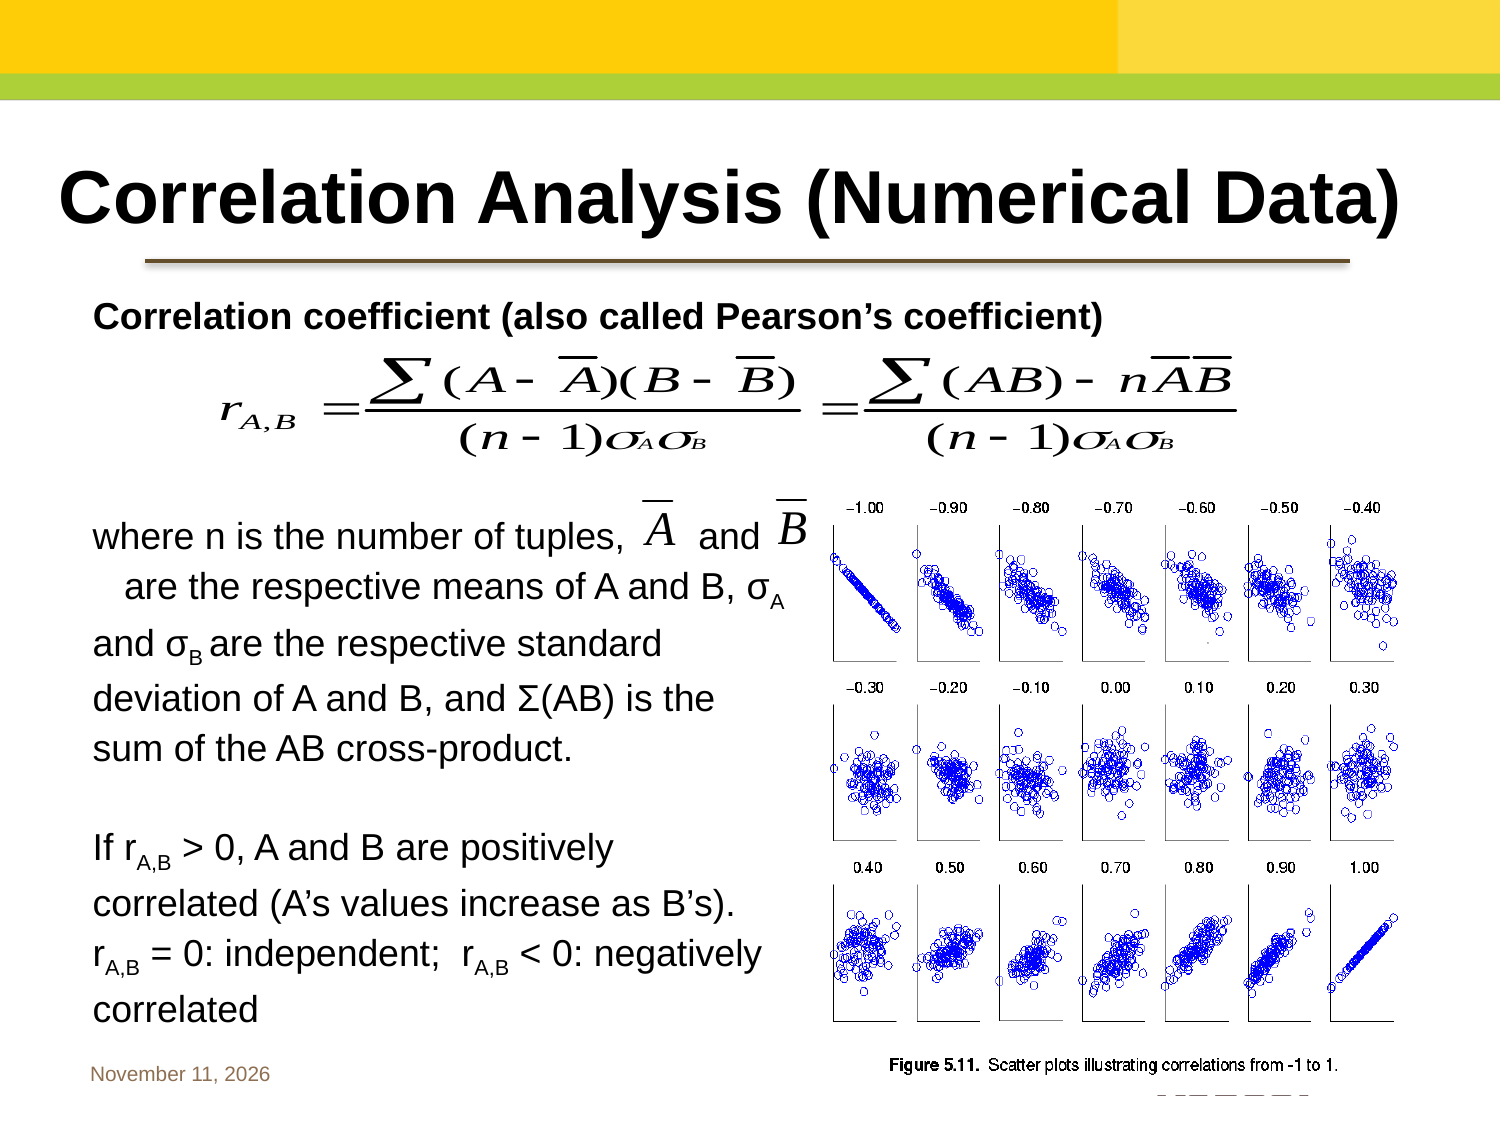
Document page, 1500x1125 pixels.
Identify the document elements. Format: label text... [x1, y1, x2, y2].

picture [0, 0, 1500, 1125]
list Correlation coefficient (also called Pearson’s coefficient) [77, 280, 1235, 367]
title Correlation Analysis (Numerical Data) [43, 123, 1448, 265]
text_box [77, 487, 818, 1016]
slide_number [75, 1042, 425, 1103]
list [208, 348, 1247, 464]
